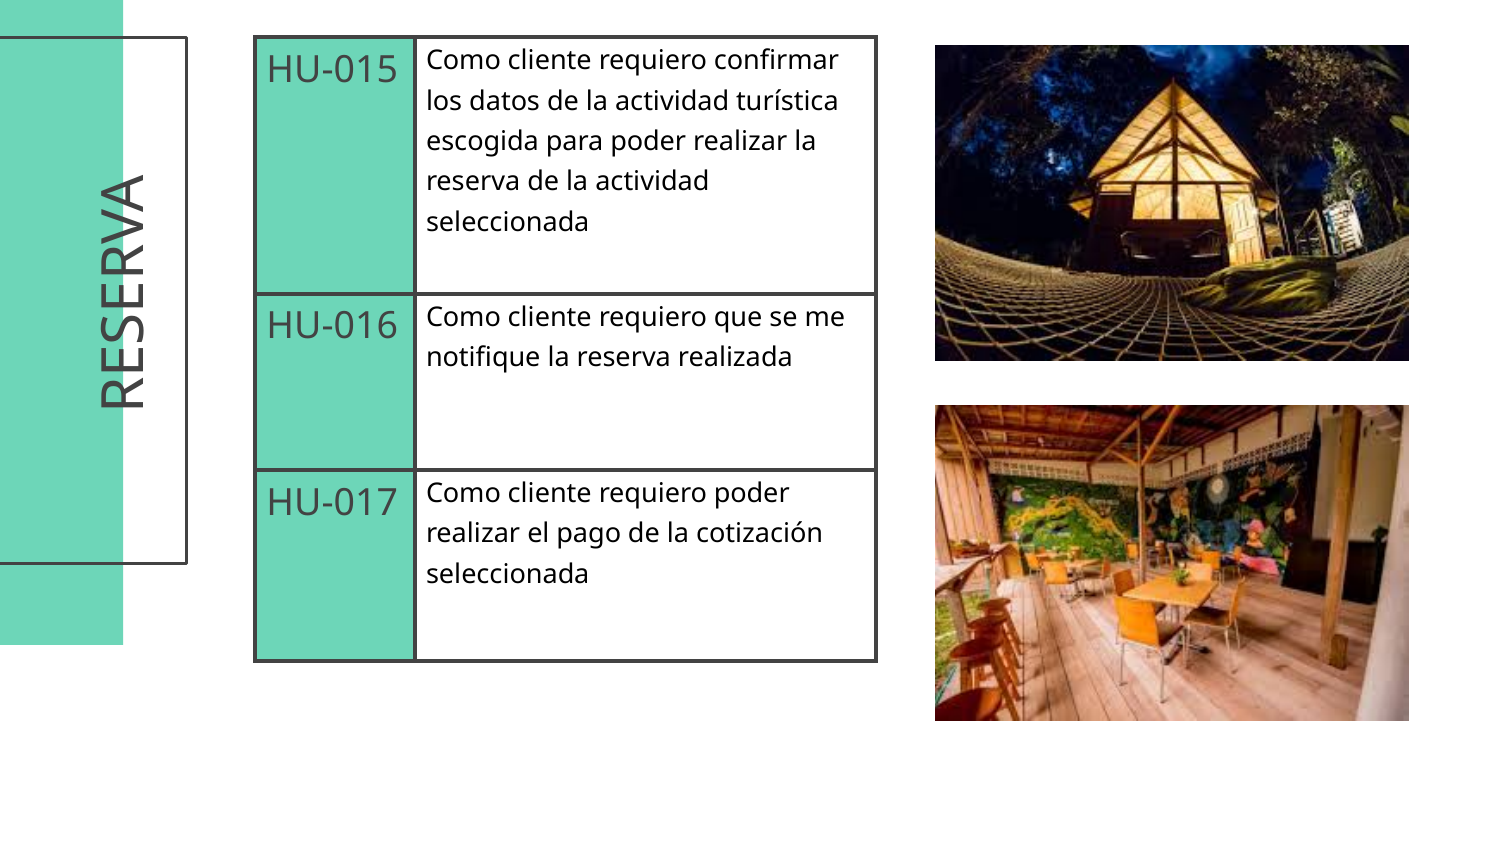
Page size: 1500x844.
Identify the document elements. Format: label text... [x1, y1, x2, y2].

picture [934, 45, 1410, 362]
table_cell Como cliente requiero poder realizar el pago de la cotización seleccionada [417, 472, 874, 659]
title RESERVA [76, 159, 171, 618]
text_box [0, 37, 187, 564]
table_header HU-015 [257, 39, 413, 292]
picture [934, 405, 1410, 722]
table_cell HU-016 [257, 296, 413, 468]
table_cell HU-017 [257, 472, 413, 659]
table_header Como cliente requiero confirmar los datos de la actividad turística escogida para poder realizar la reserva de la actividad seleccionada [417, 39, 874, 292]
table_cell Como cliente requiero que se me notifique la reserva realizada [417, 296, 874, 468]
